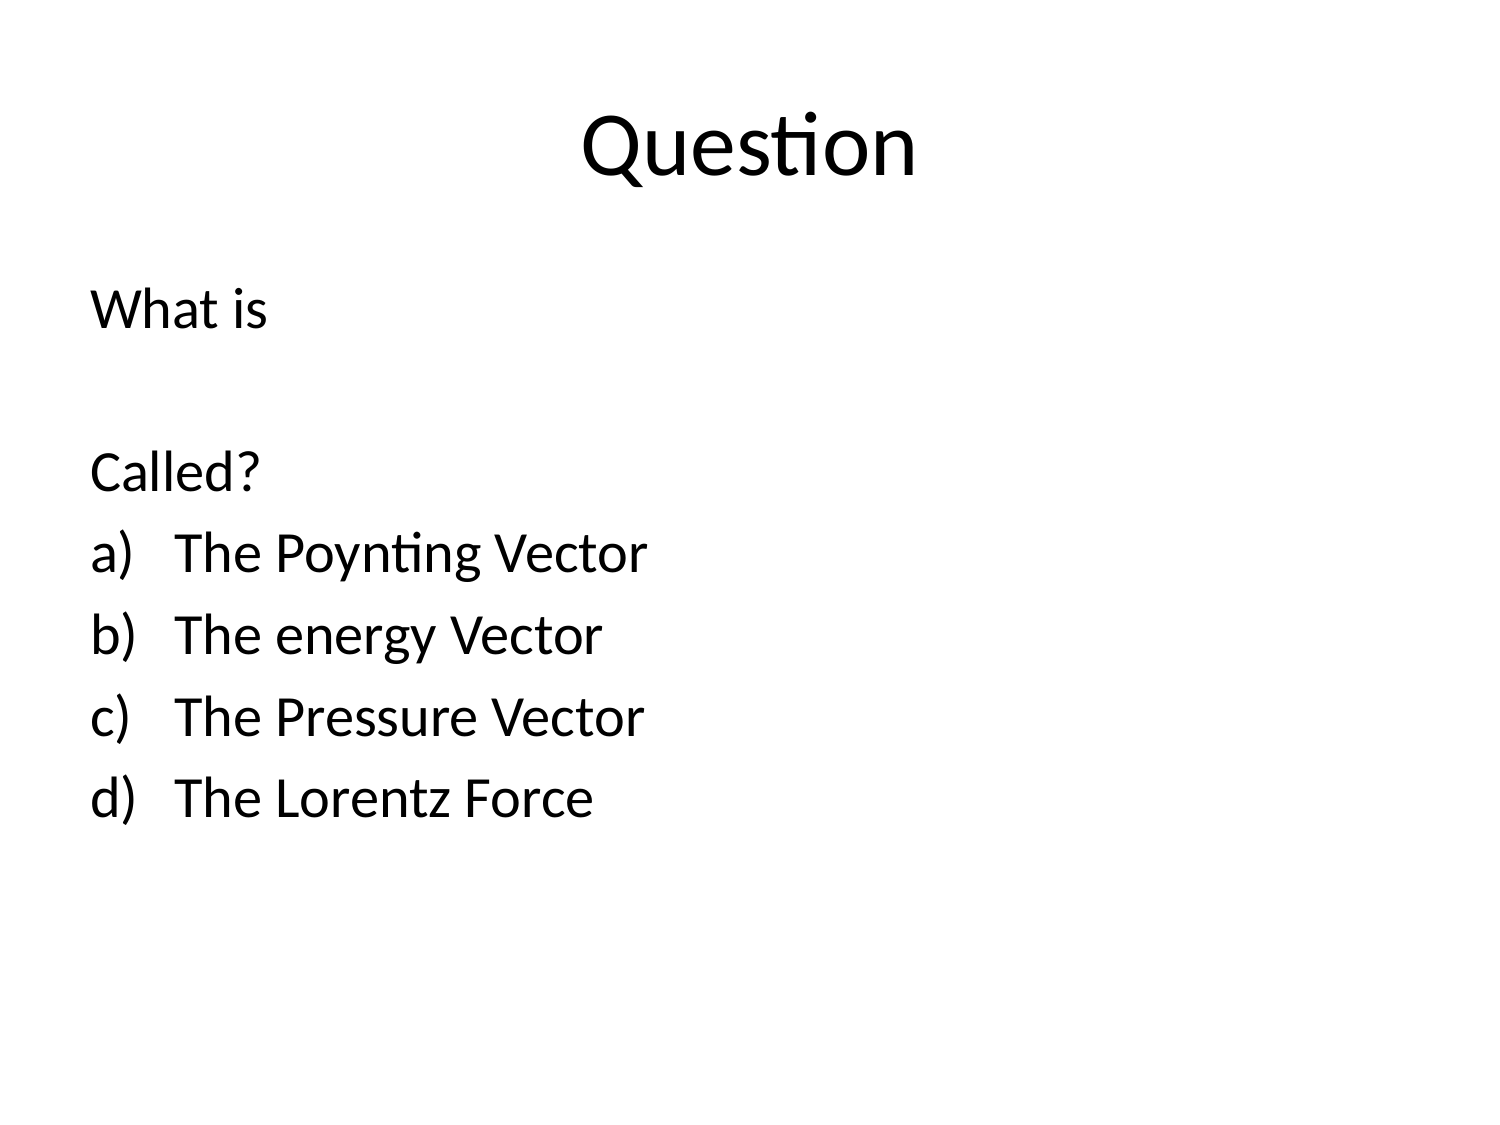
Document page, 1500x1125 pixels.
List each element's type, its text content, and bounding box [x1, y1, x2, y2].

title Question [75, 45, 1425, 233]
